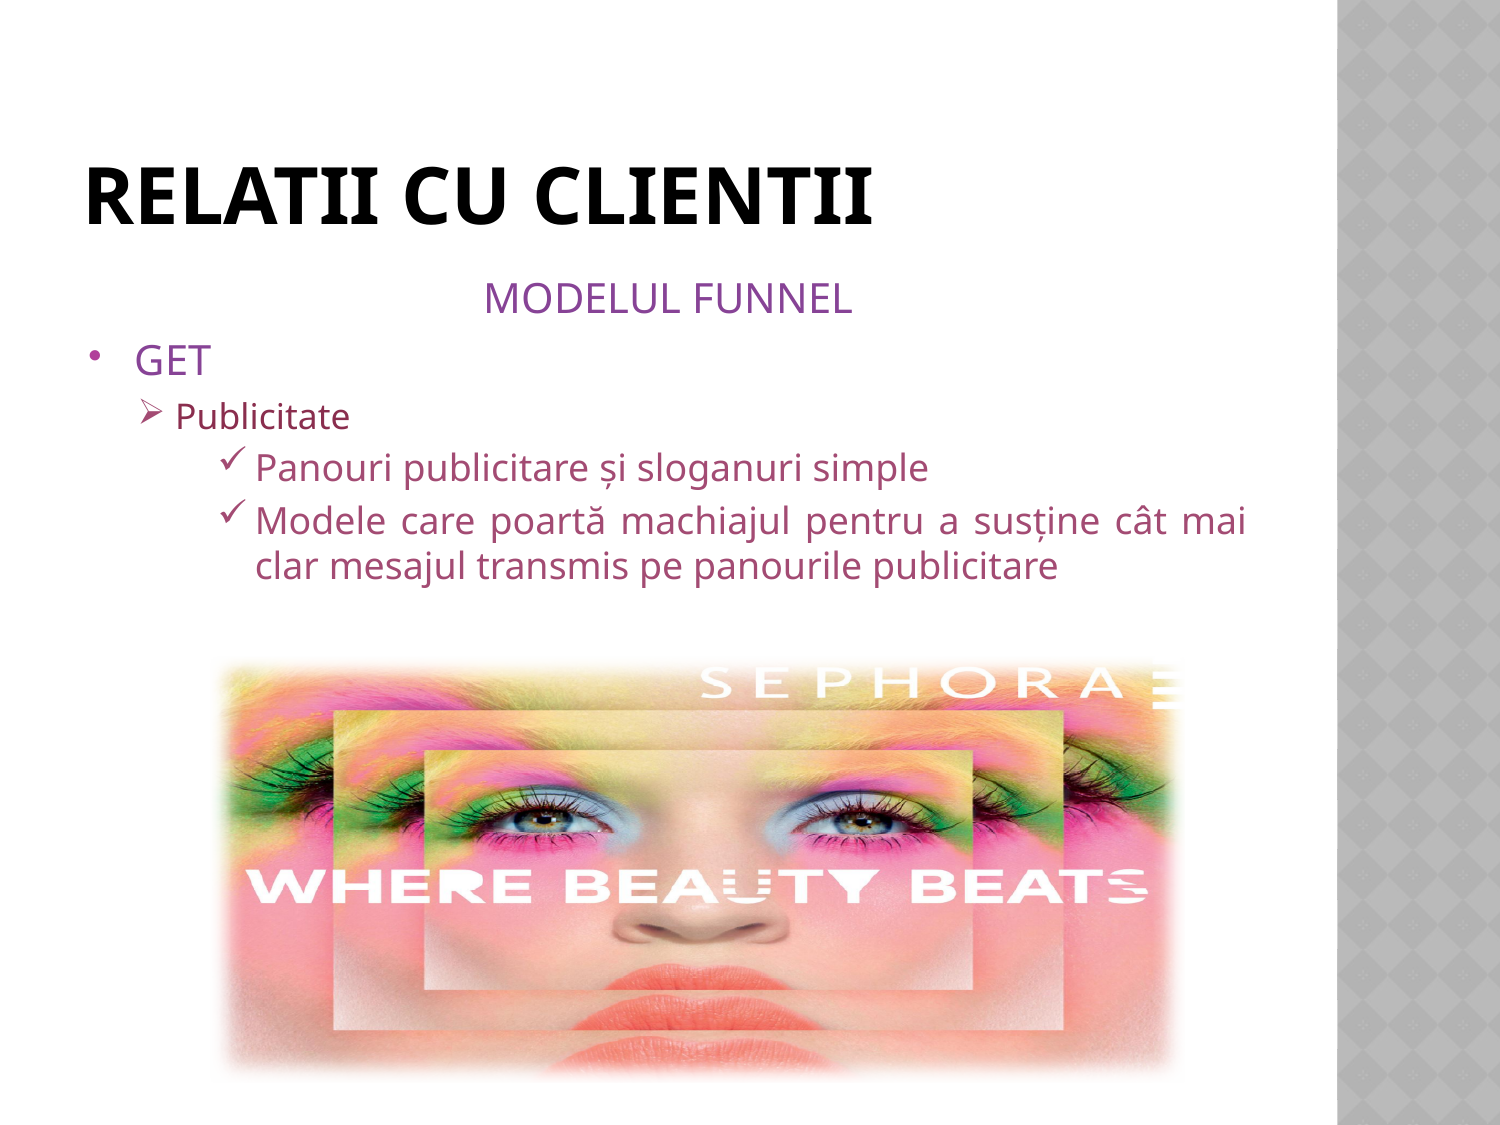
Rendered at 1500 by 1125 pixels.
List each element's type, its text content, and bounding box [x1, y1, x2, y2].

list MODELUL FUNNEL GET Publicitate Panouri publicitare și sloganuri simple Modele care poartă machiajul pentru a susține cât mai clar mesajul transmis pe panourile publicitare [75, 264, 1263, 1059]
title relatii cu clientii [75, 52, 1263, 240]
picture [210, 655, 1186, 1084]
